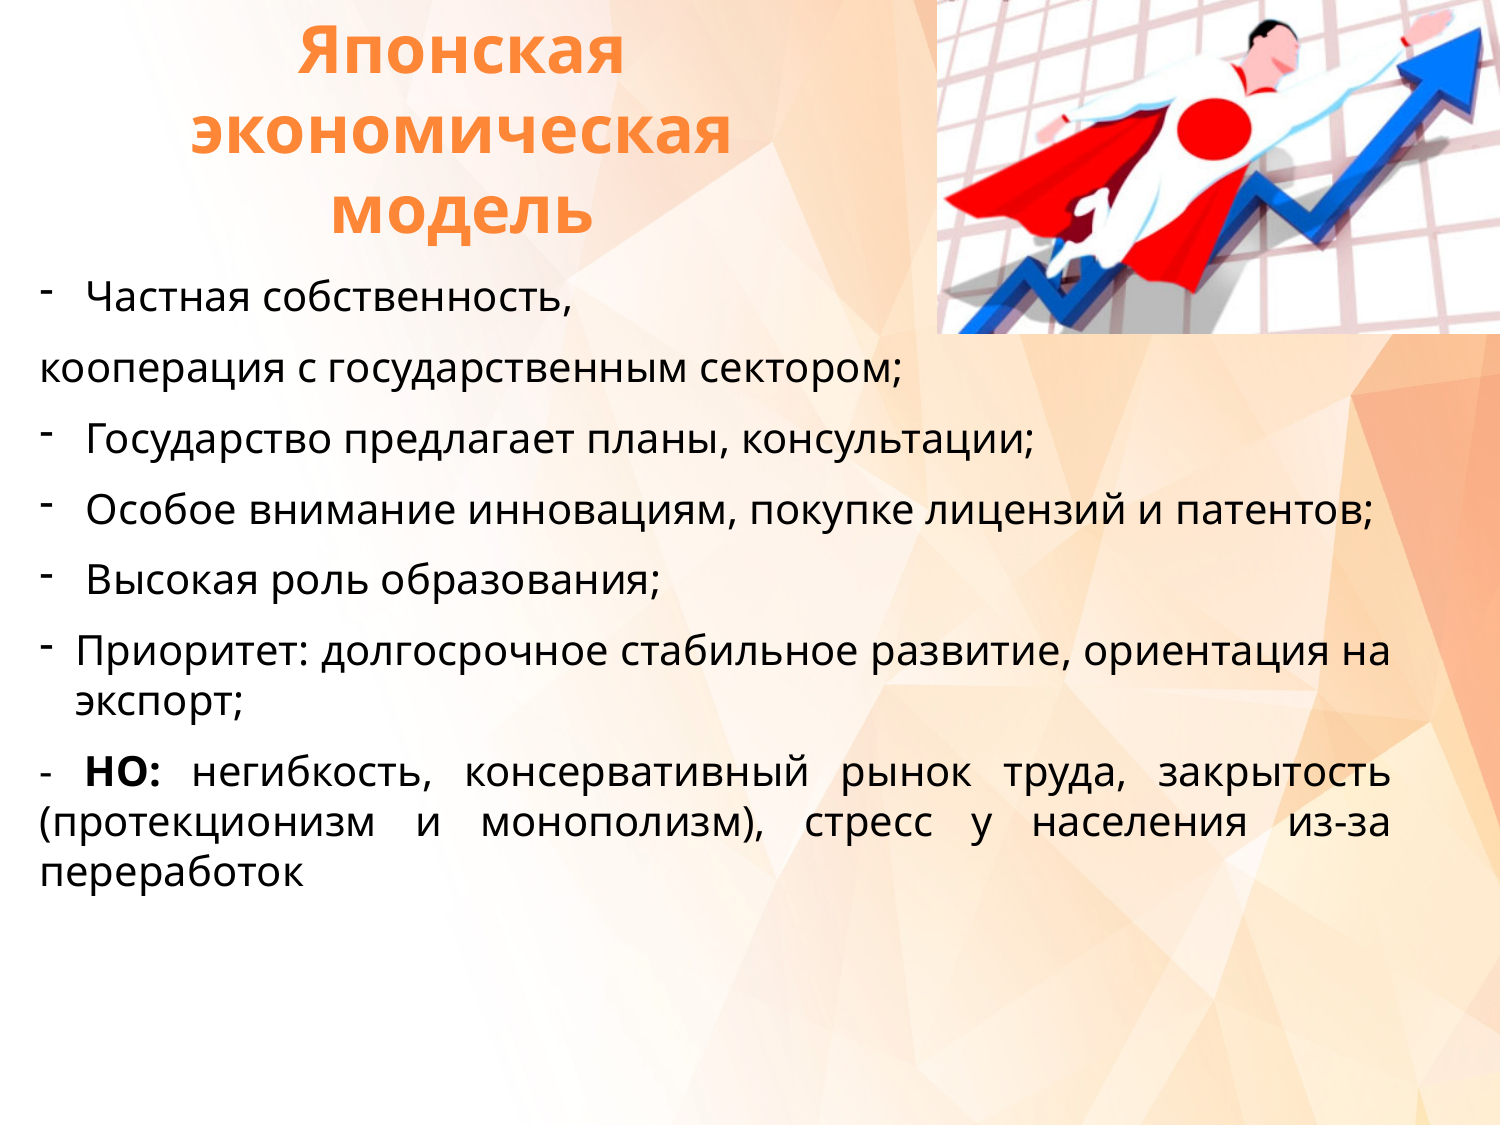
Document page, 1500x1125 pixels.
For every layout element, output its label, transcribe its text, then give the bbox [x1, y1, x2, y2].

picture [936, 0, 1500, 335]
text_box Частная собственность, кооперация с государственным сектором; Государство предлагает планы, консультации; Особое внимание инновациям, покупке лицензий и патентов; Высокая роль образования; Приоритет: долгосрочное стабильное развитие, ориентация на экспорт; - НО: негибкость, консервативный рынок труда, закрытость (протекционизм и монополизм), стресс у населения из-за переработок [24, 262, 1407, 1125]
text_box Японская экономическая модель [62, 0, 863, 255]
